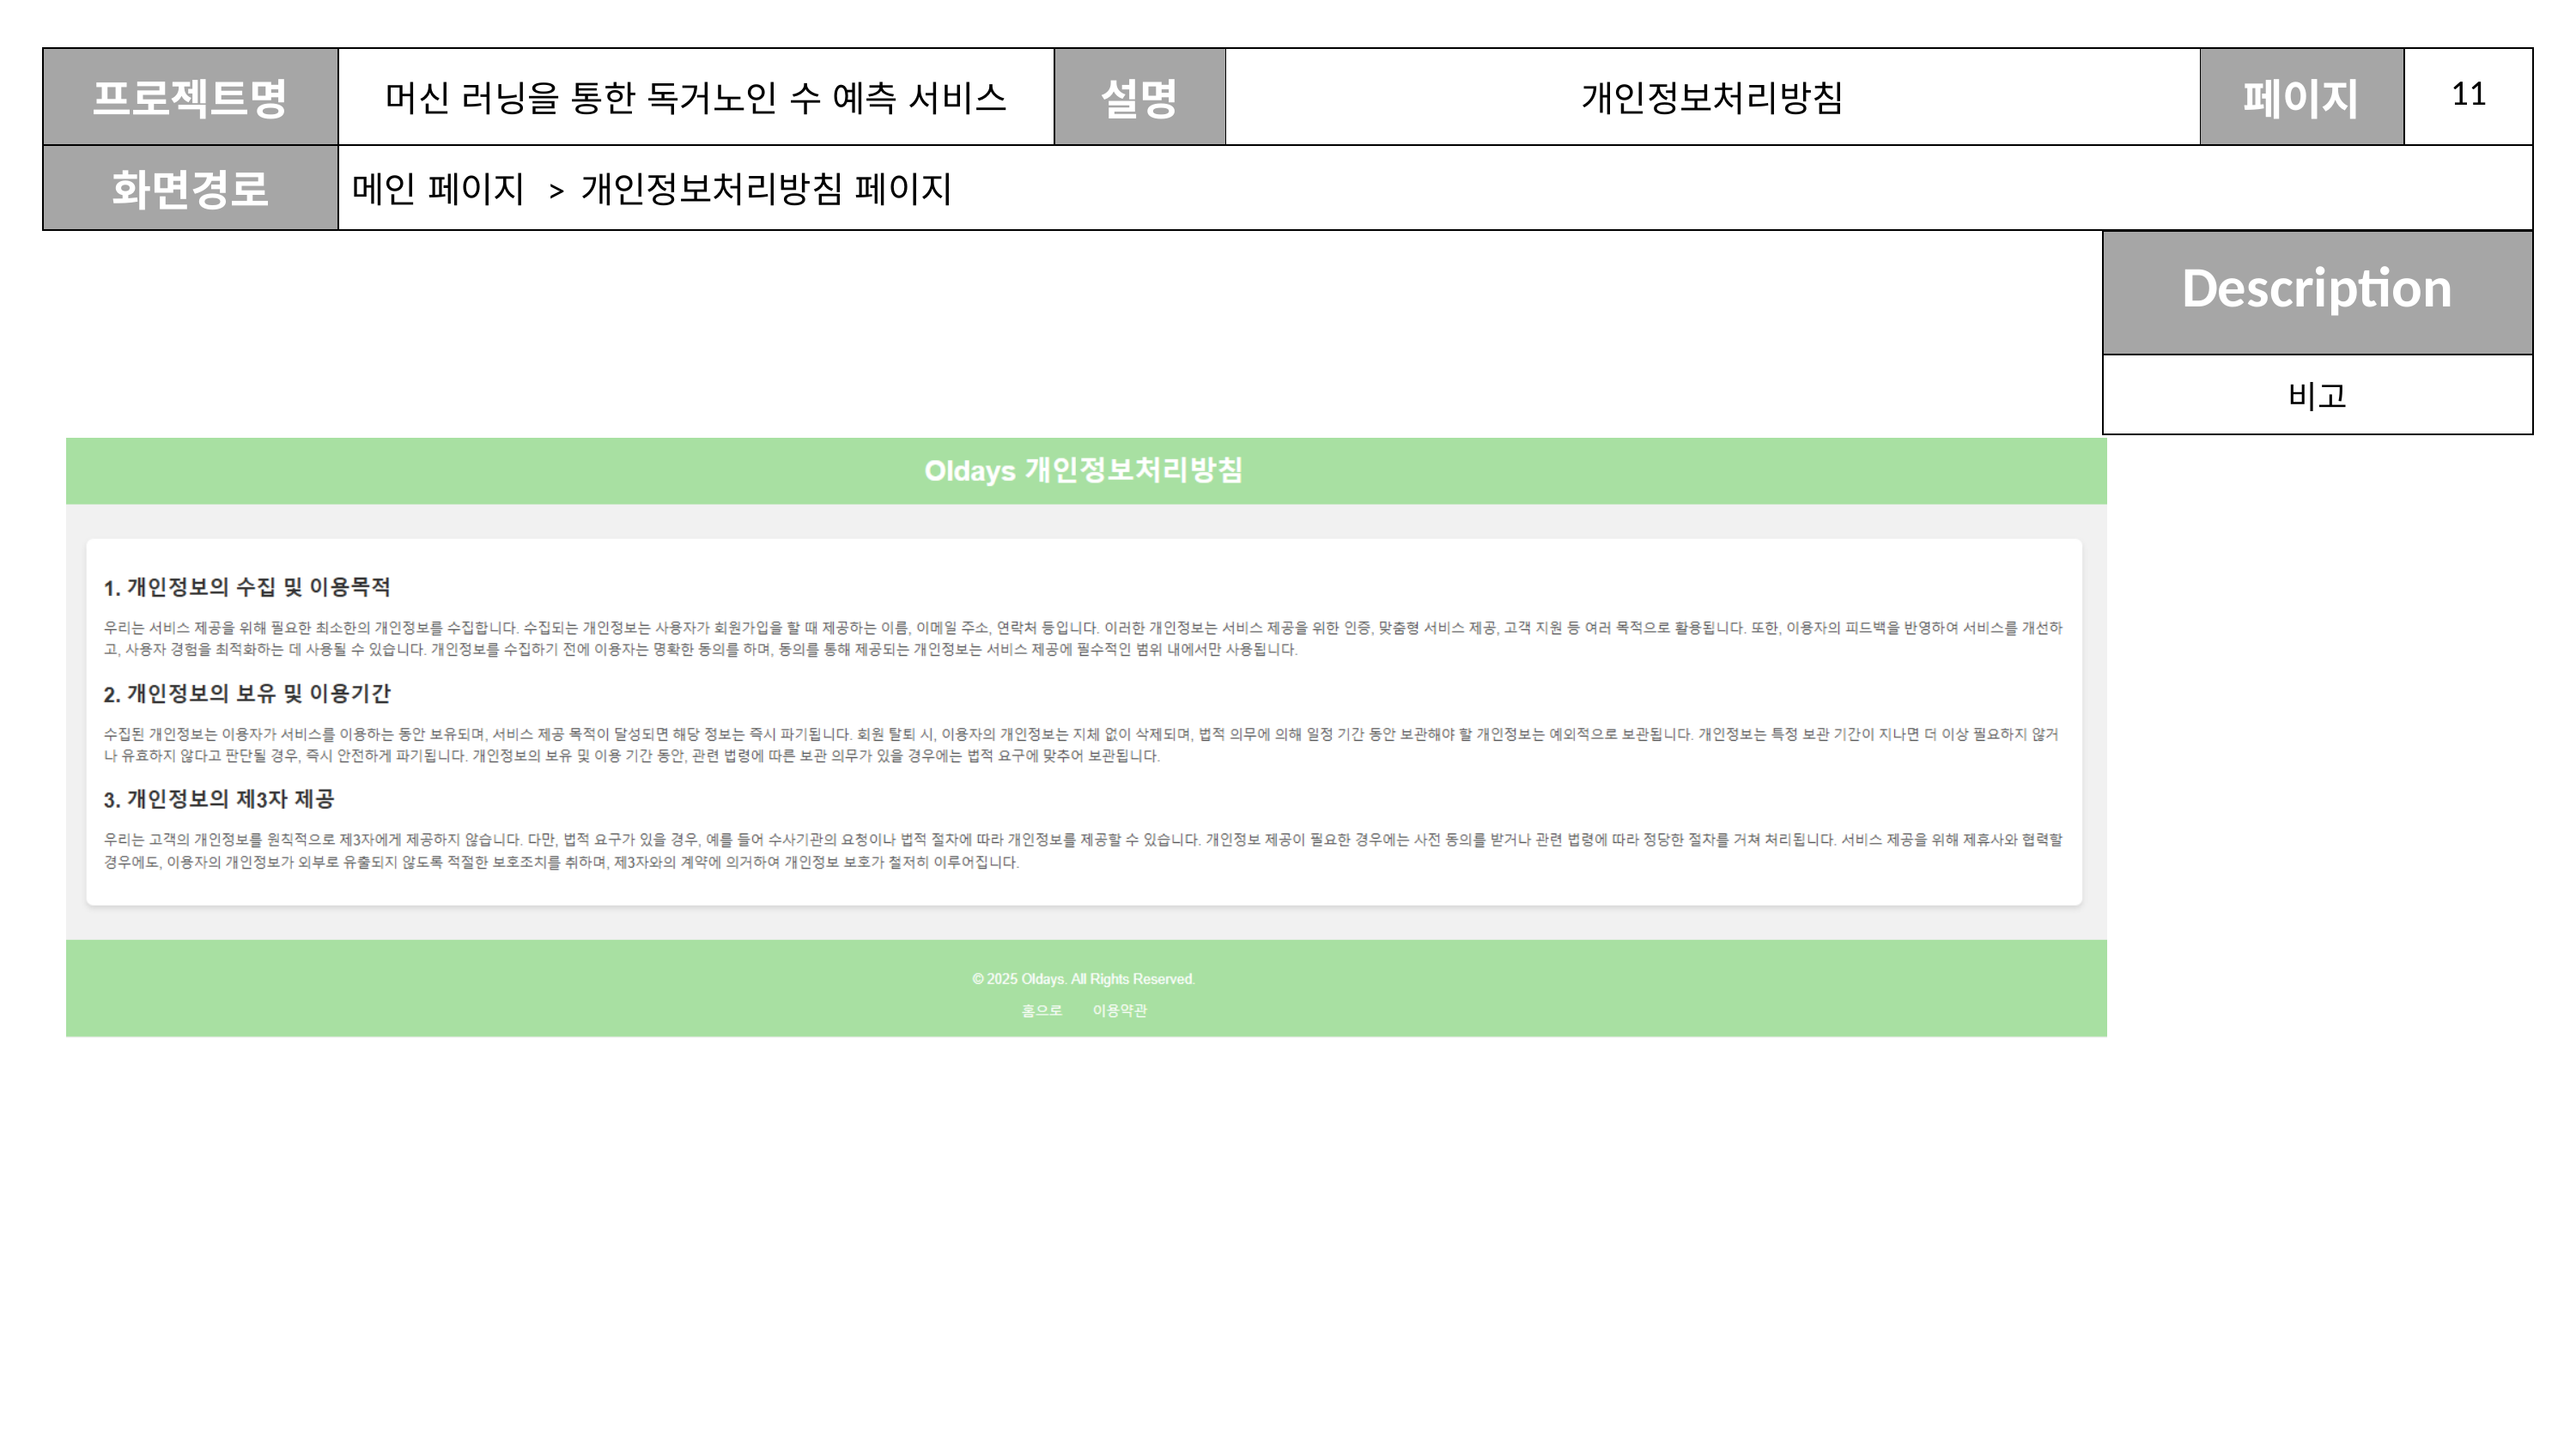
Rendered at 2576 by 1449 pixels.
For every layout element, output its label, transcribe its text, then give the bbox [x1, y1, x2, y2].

table_cell 화면경로 [44, 146, 337, 229]
table_header 11 [2405, 49, 2532, 144]
table_header 설명 [1055, 49, 1225, 144]
table_header 프로젝트명 [44, 49, 337, 144]
table_header Description [2104, 232, 2532, 354]
table_header 페이지 [2201, 49, 2403, 144]
table_header 개인정보처리방침 [1226, 49, 2200, 144]
picture [65, 438, 2107, 1039]
table_header 머신 러닝을 통한 독거노인 수 예측 서비스 [339, 49, 1054, 144]
table_cell 메인 페이지 > 개인정보처리방침 페이지 [339, 146, 2532, 229]
table_cell 비고 [2104, 355, 2532, 433]
